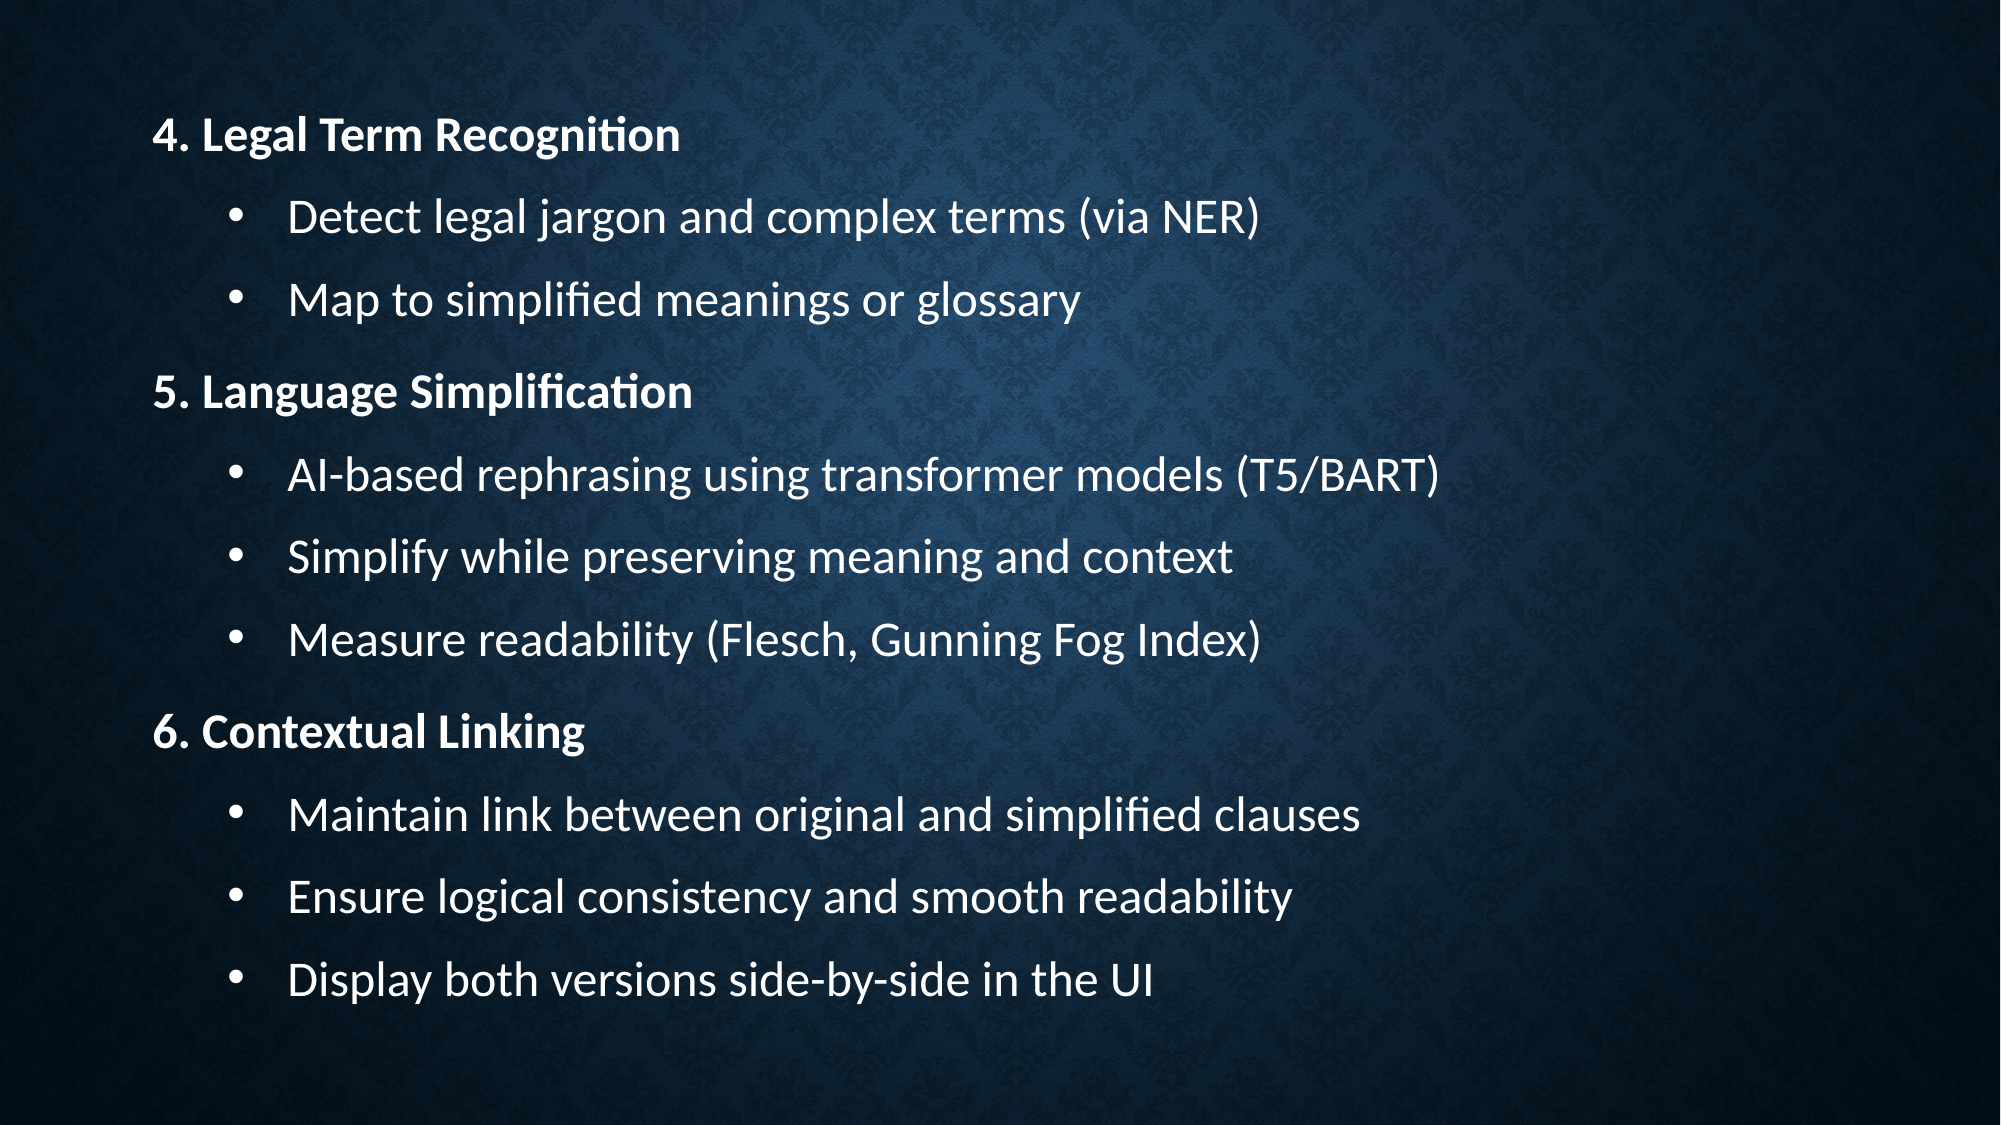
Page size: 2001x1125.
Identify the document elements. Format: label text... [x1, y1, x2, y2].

list 4. Legal Term Recognition Detect legal jargon and complex terms (via NER) Map to simplified meanings or glossary 5. Language Simplification AI-based rephrasing using transformer models (T5/BART) Simplify while preserving meaning and context Measure readability (Flesch, Gunning Fog Index) 6. Contextual Linking Maintain link between original and simplified clauses Ensure logical consistency and smooth readability Display both versions side-by-side in the UI [137, 81, 1863, 902]
